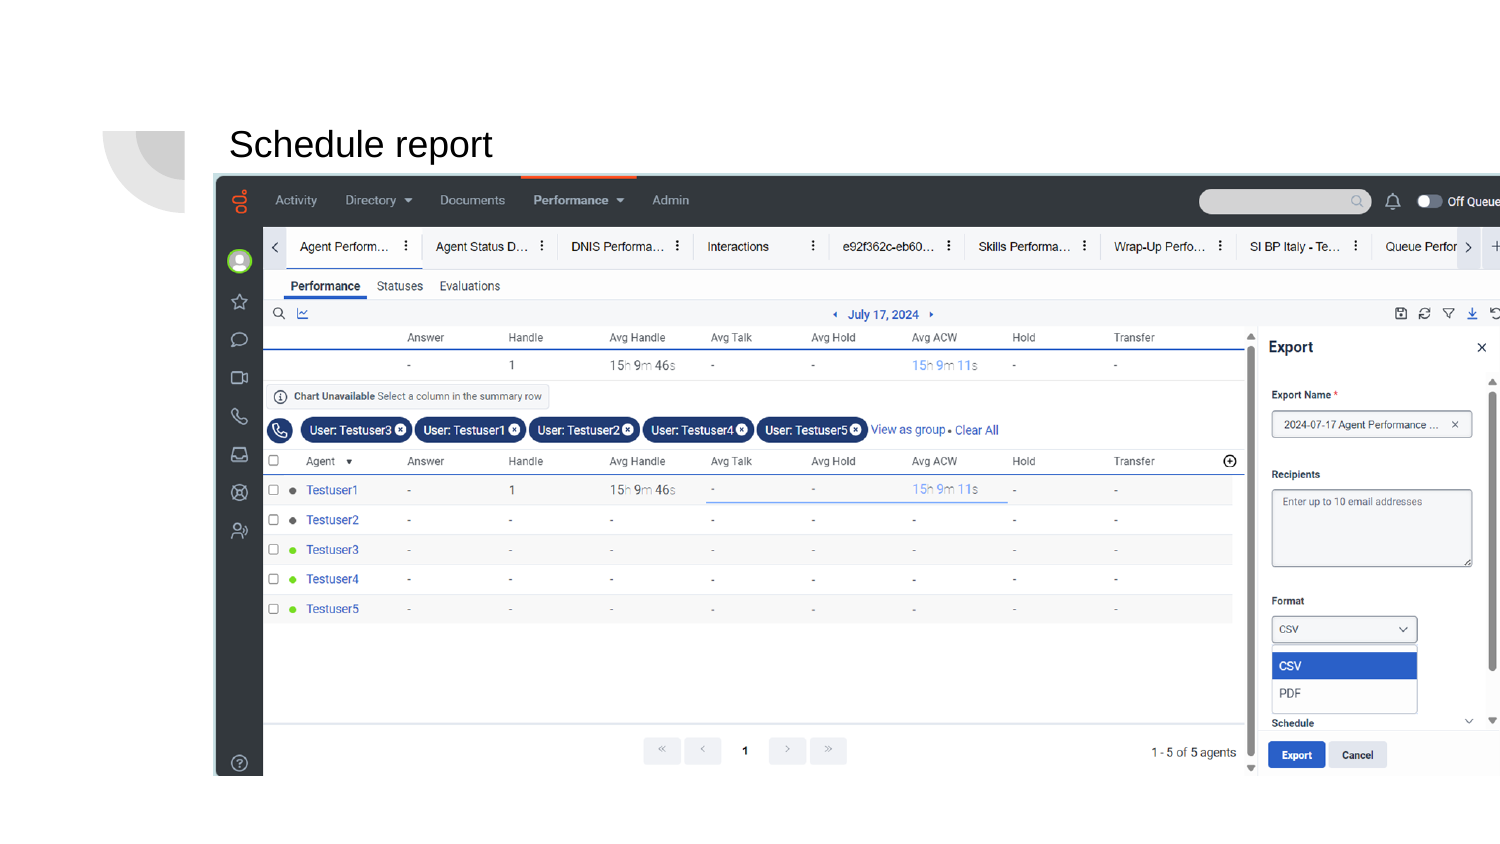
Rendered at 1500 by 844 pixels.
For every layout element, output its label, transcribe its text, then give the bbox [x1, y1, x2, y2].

title Schedule report [213, 98, 1368, 172]
picture [213, 173, 1500, 776]
